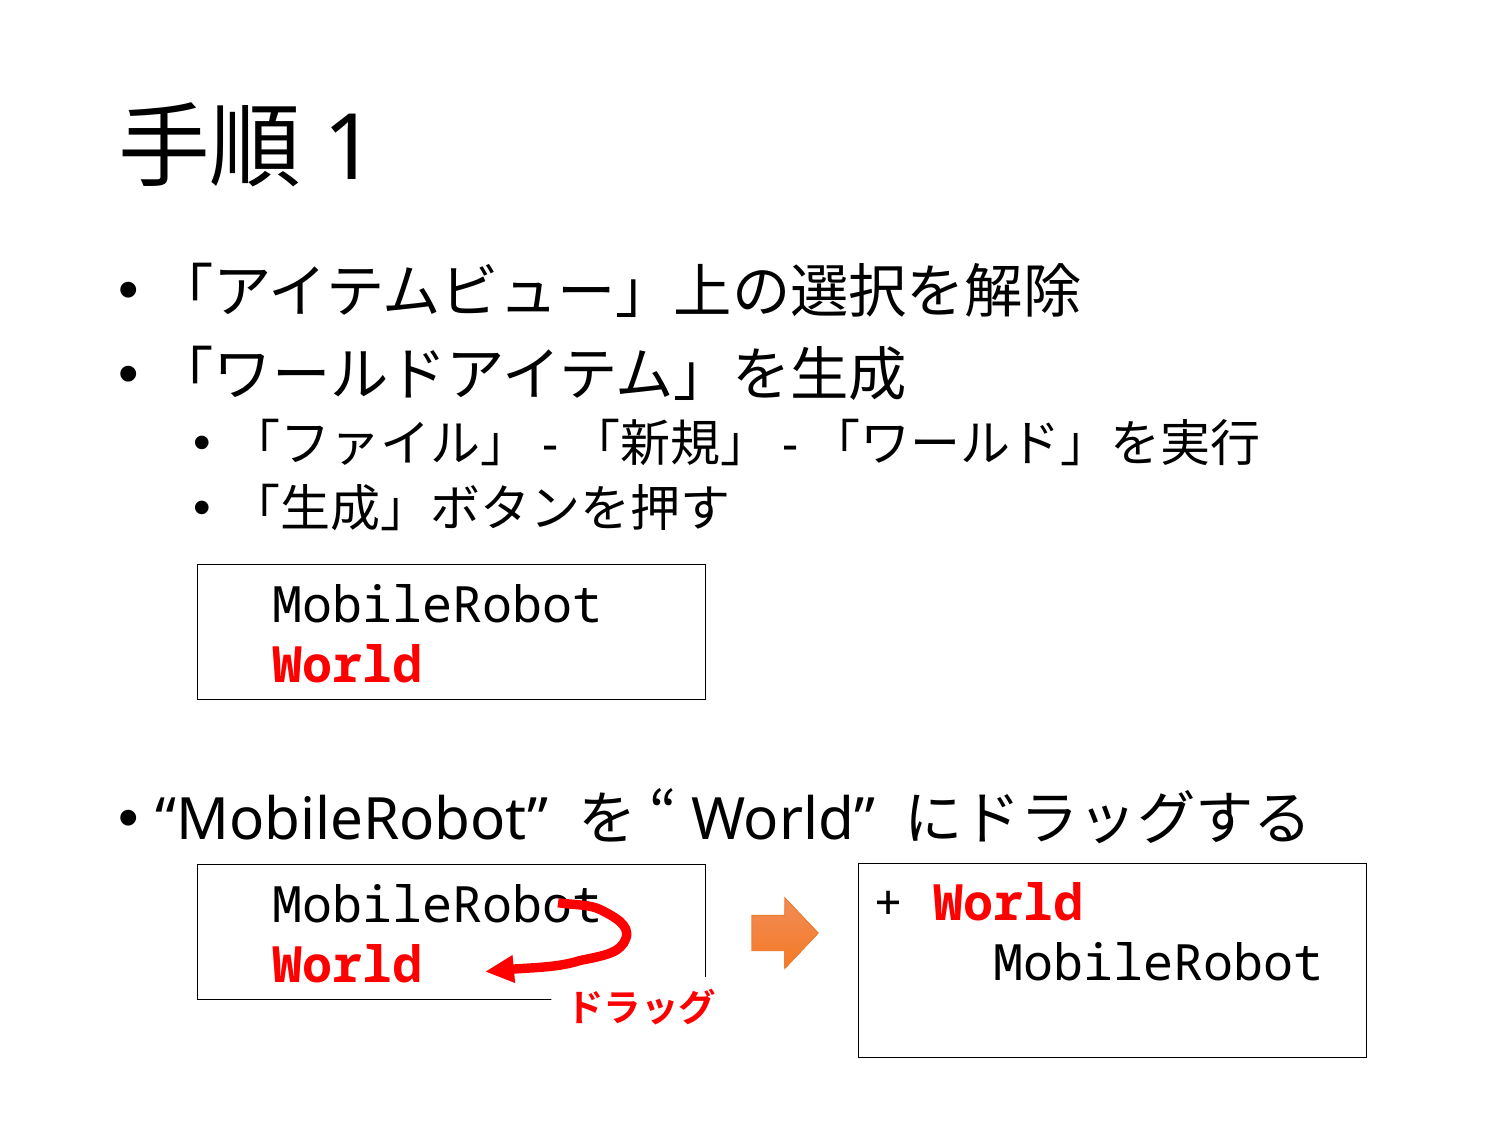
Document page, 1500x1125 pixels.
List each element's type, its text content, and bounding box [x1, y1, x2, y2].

text_box [485, 901, 628, 977]
text_box + World MobileRobot [858, 863, 1367, 1058]
list 「アイテムビュー」上の選択を解除 「ワールドアイテム」を生成 「ファイル」-「新規」-「ワールド」を実行 「生成」ボタンを押す “MobileRobot” を “World” にドラッグする [103, 254, 1397, 1034]
title 手順1 [103, 41, 1397, 254]
text_box MobileRobot World [197, 564, 706, 700]
text_box [751, 896, 819, 970]
text_box MobileRobot World [197, 864, 706, 1000]
text_box ドラッグ [551, 977, 732, 1037]
